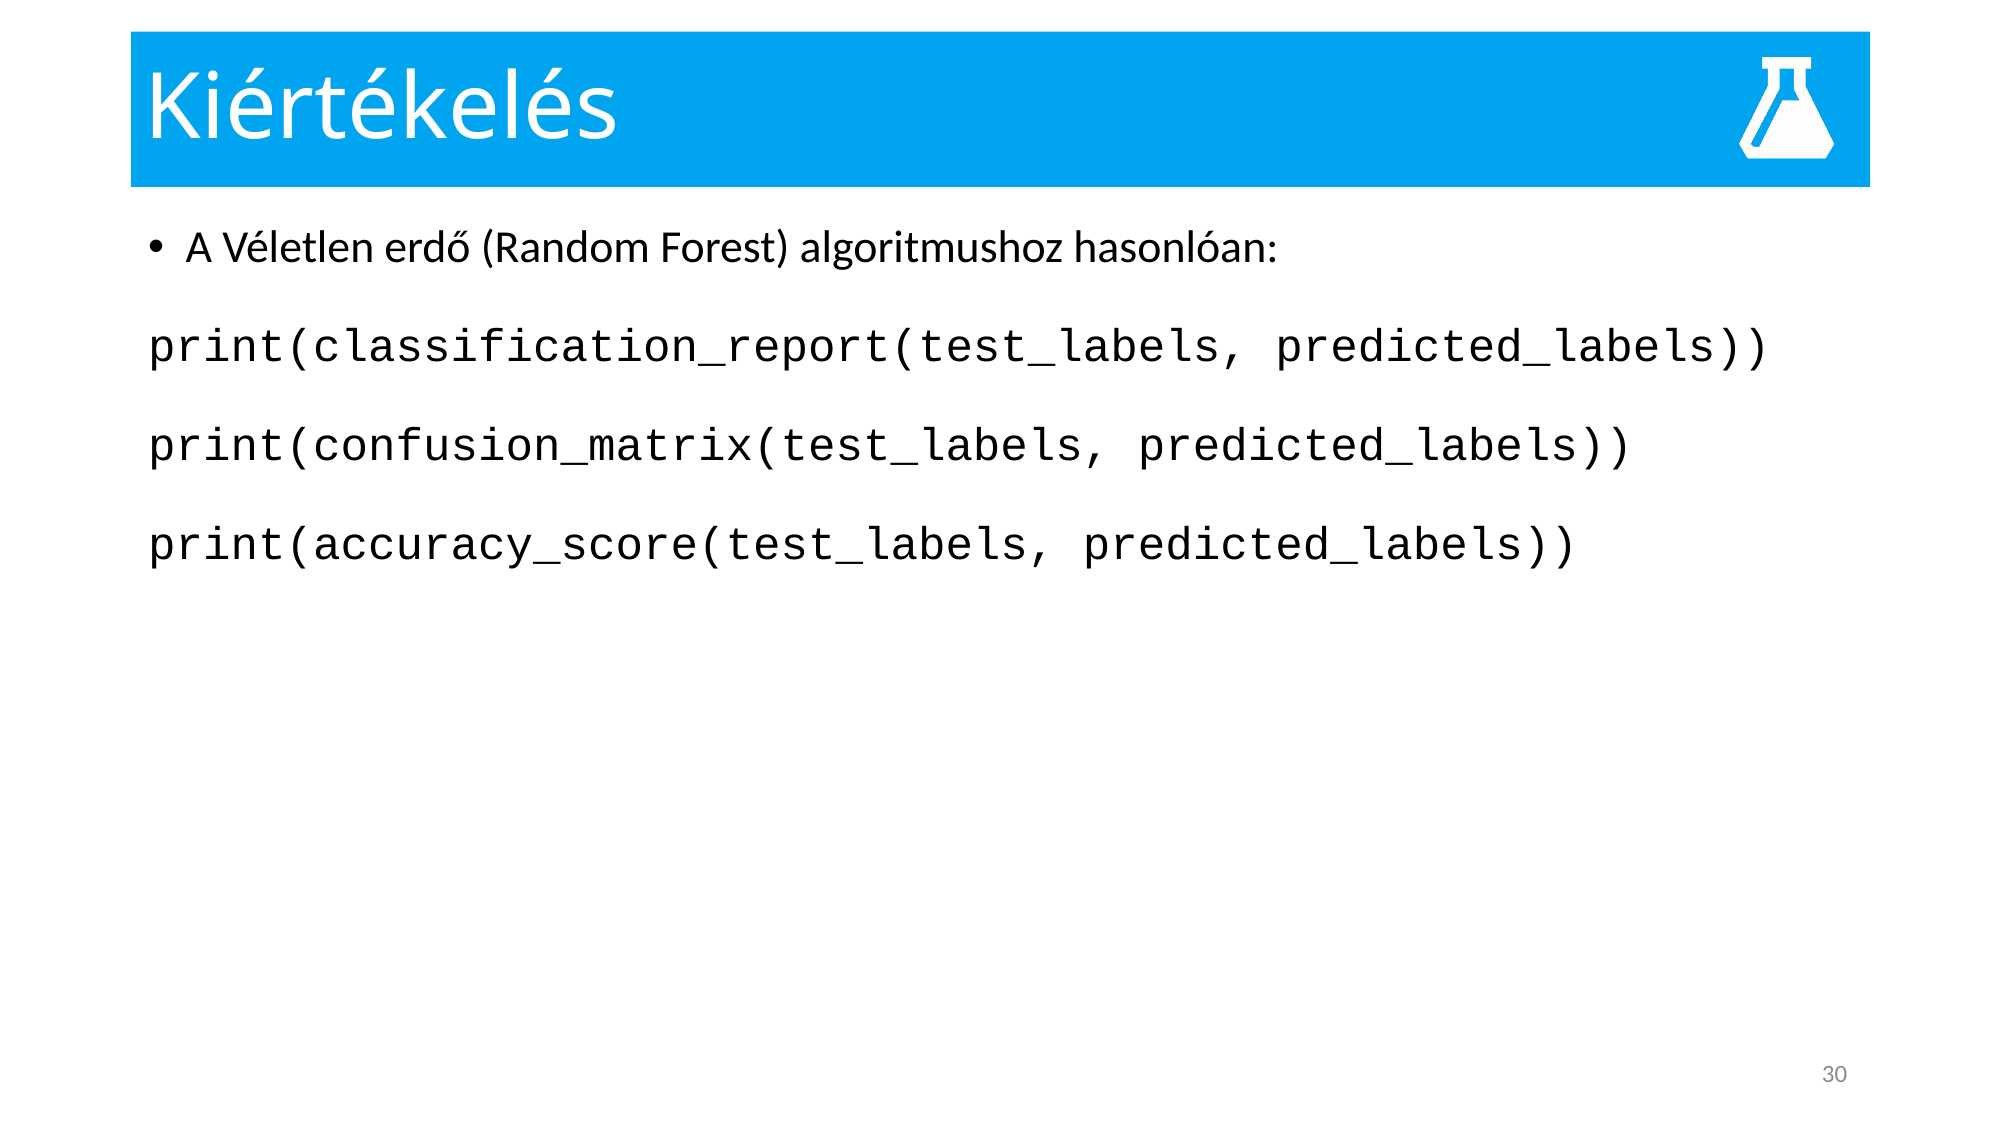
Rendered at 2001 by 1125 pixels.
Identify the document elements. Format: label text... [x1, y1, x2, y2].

slide_number 30 [1412, 1042, 1863, 1103]
title Kiértékelés [129, 31, 1701, 187]
picture [1740, 58, 1833, 158]
list A Véletlen erdő (Random Forest) algoritmushoz hasonlóan: print(classification_report(test_labels, predicted_labels)) print(confusion_matrix(test_labels, predicted_labels)) print(accuracy_score(test_labels, predicted_labels)) [133, 215, 1871, 993]
